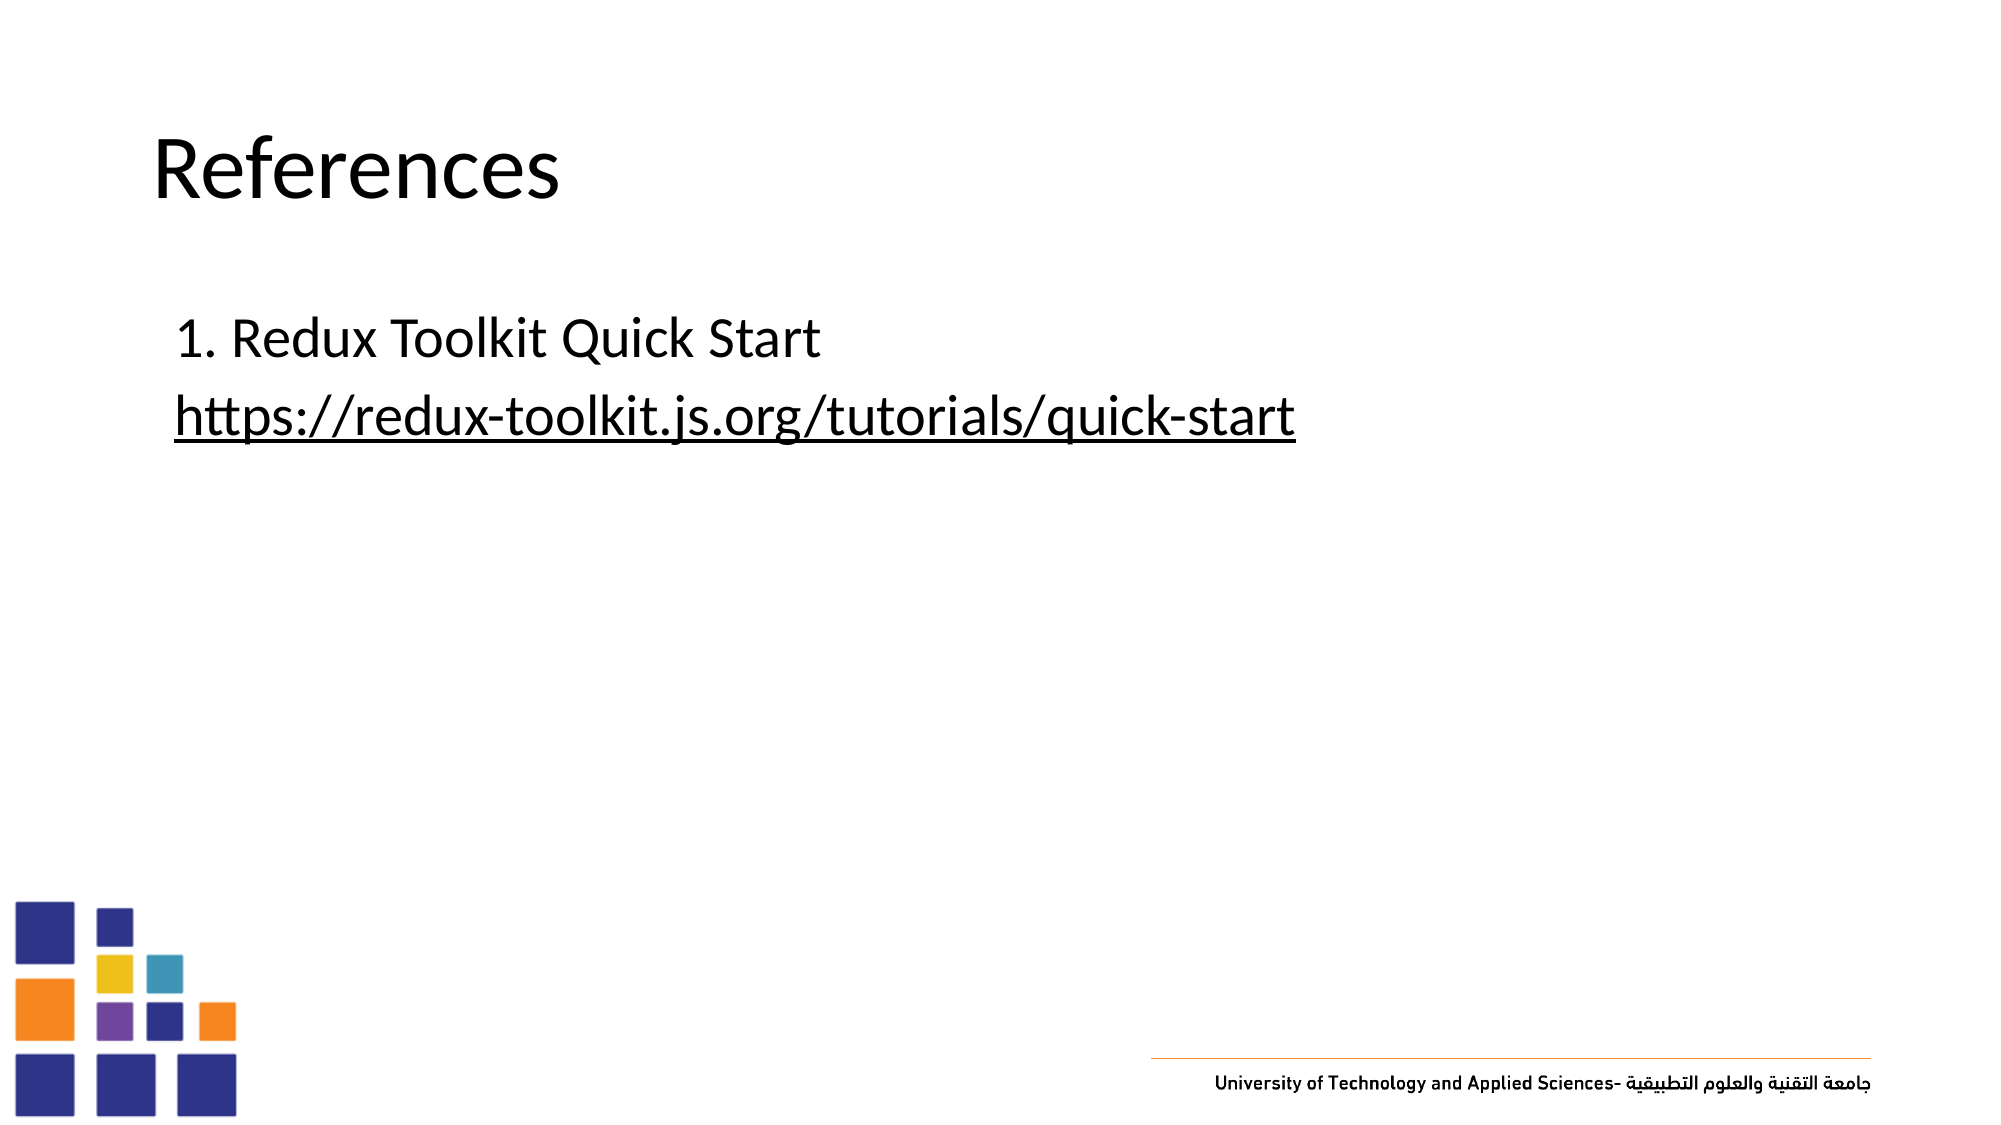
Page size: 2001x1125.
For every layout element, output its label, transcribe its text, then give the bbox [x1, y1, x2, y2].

picture [0, 883, 259, 1125]
picture [1151, 1058, 1871, 1098]
title References [137, 59, 1863, 278]
list 1. Redux Toolkit Quick Start https://redux-toolkit.js.org/tutorials/quick-start [137, 299, 1863, 1014]
